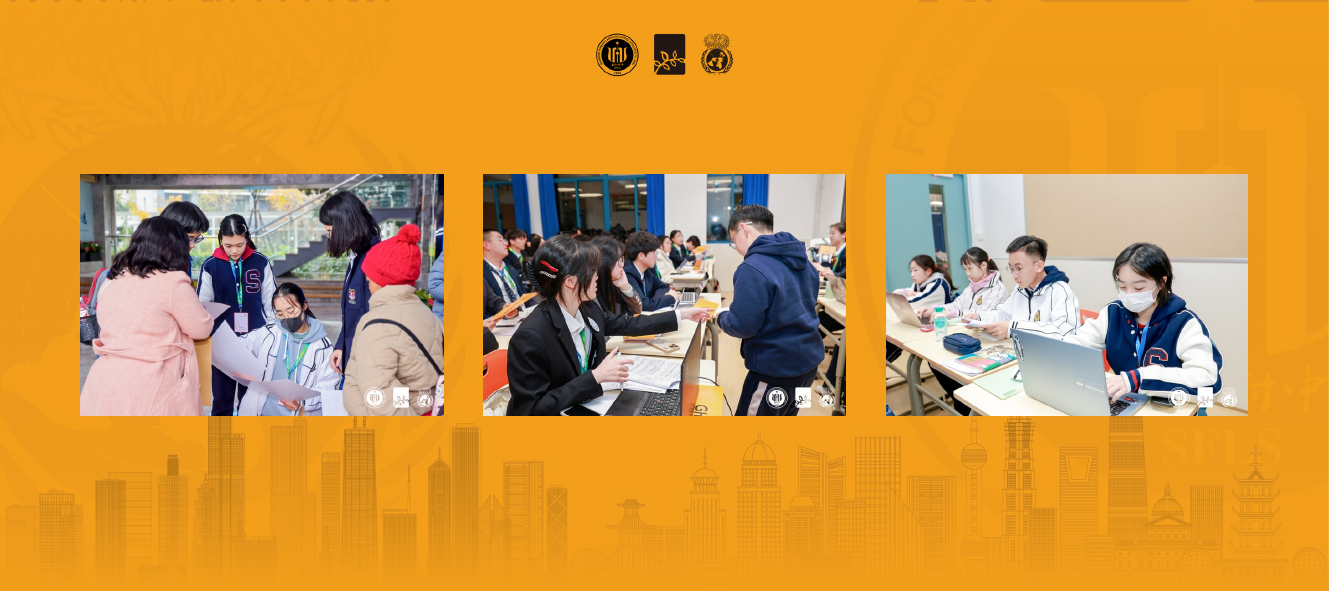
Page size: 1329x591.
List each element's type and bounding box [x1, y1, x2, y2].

picture [482, 174, 846, 417]
picture [885, 174, 1249, 417]
picture [592, 31, 736, 78]
picture [80, 174, 444, 417]
